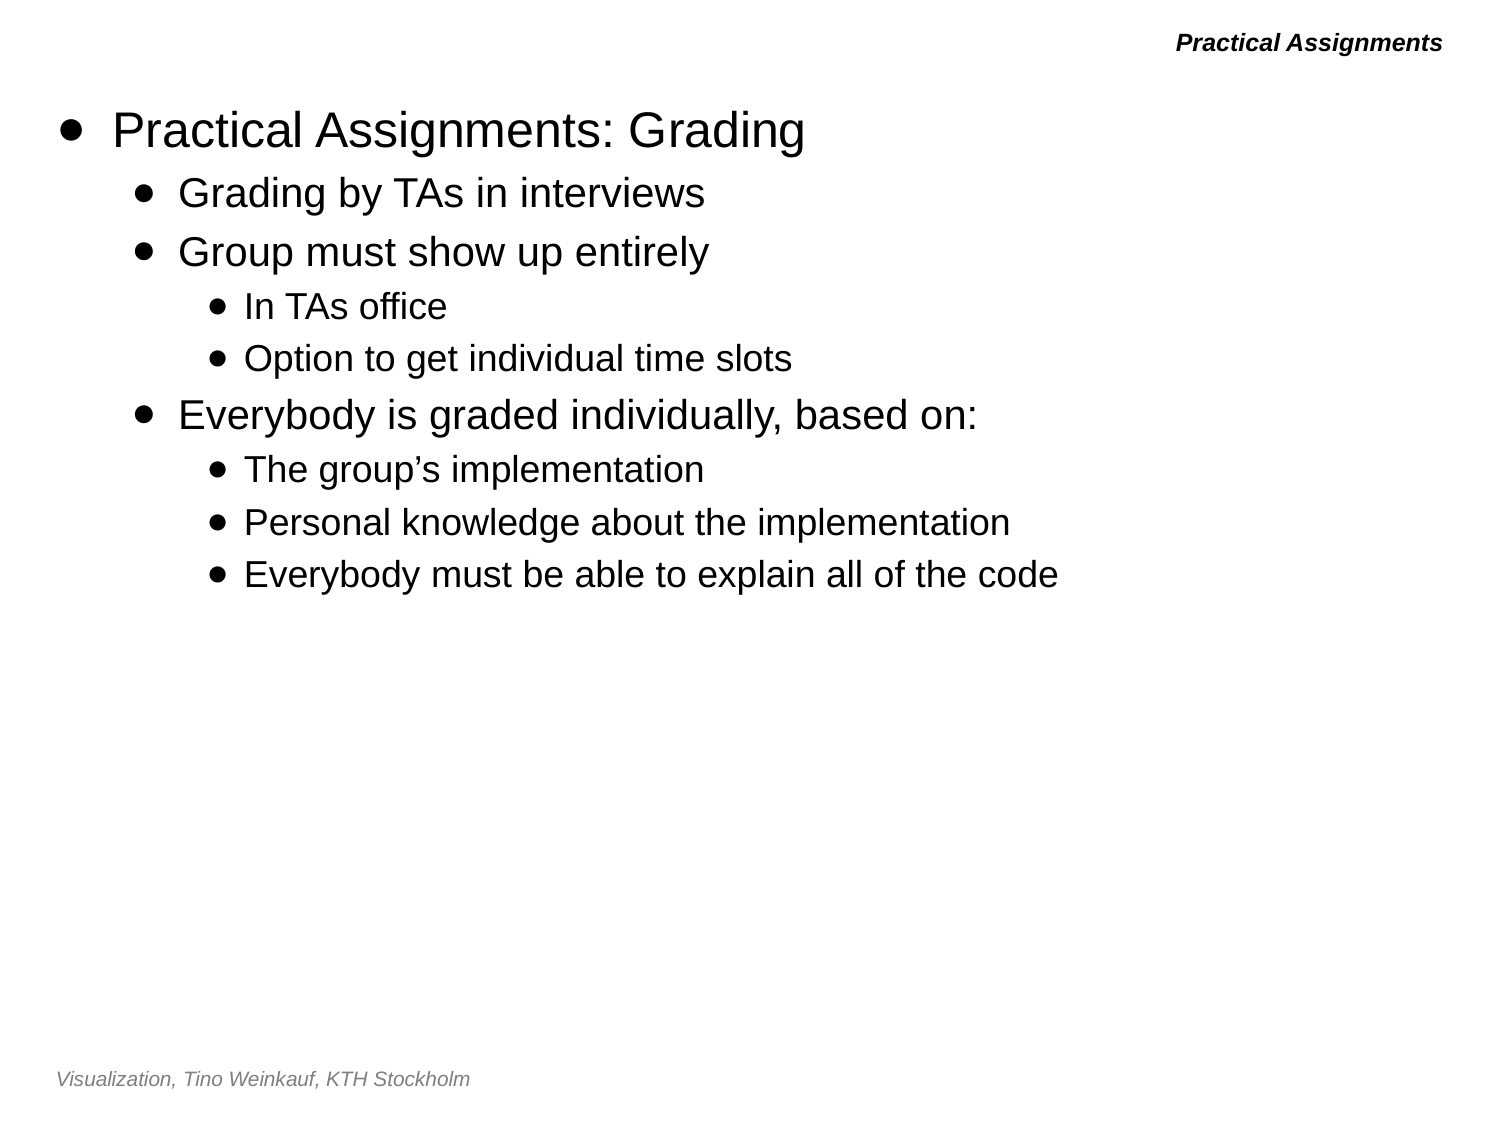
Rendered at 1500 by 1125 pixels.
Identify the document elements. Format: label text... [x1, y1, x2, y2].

title Practical Assignments [237, 18, 1460, 67]
list Practical Assignments: Grading Grading by TAs in interviews Group must show up entirely In TAs office Option to get individual time slots Everybody is graded individually, based on: The group’s implementation Personal knowledge about the implementation Everybody must be able to explain all of the code [40, 89, 1460, 1036]
